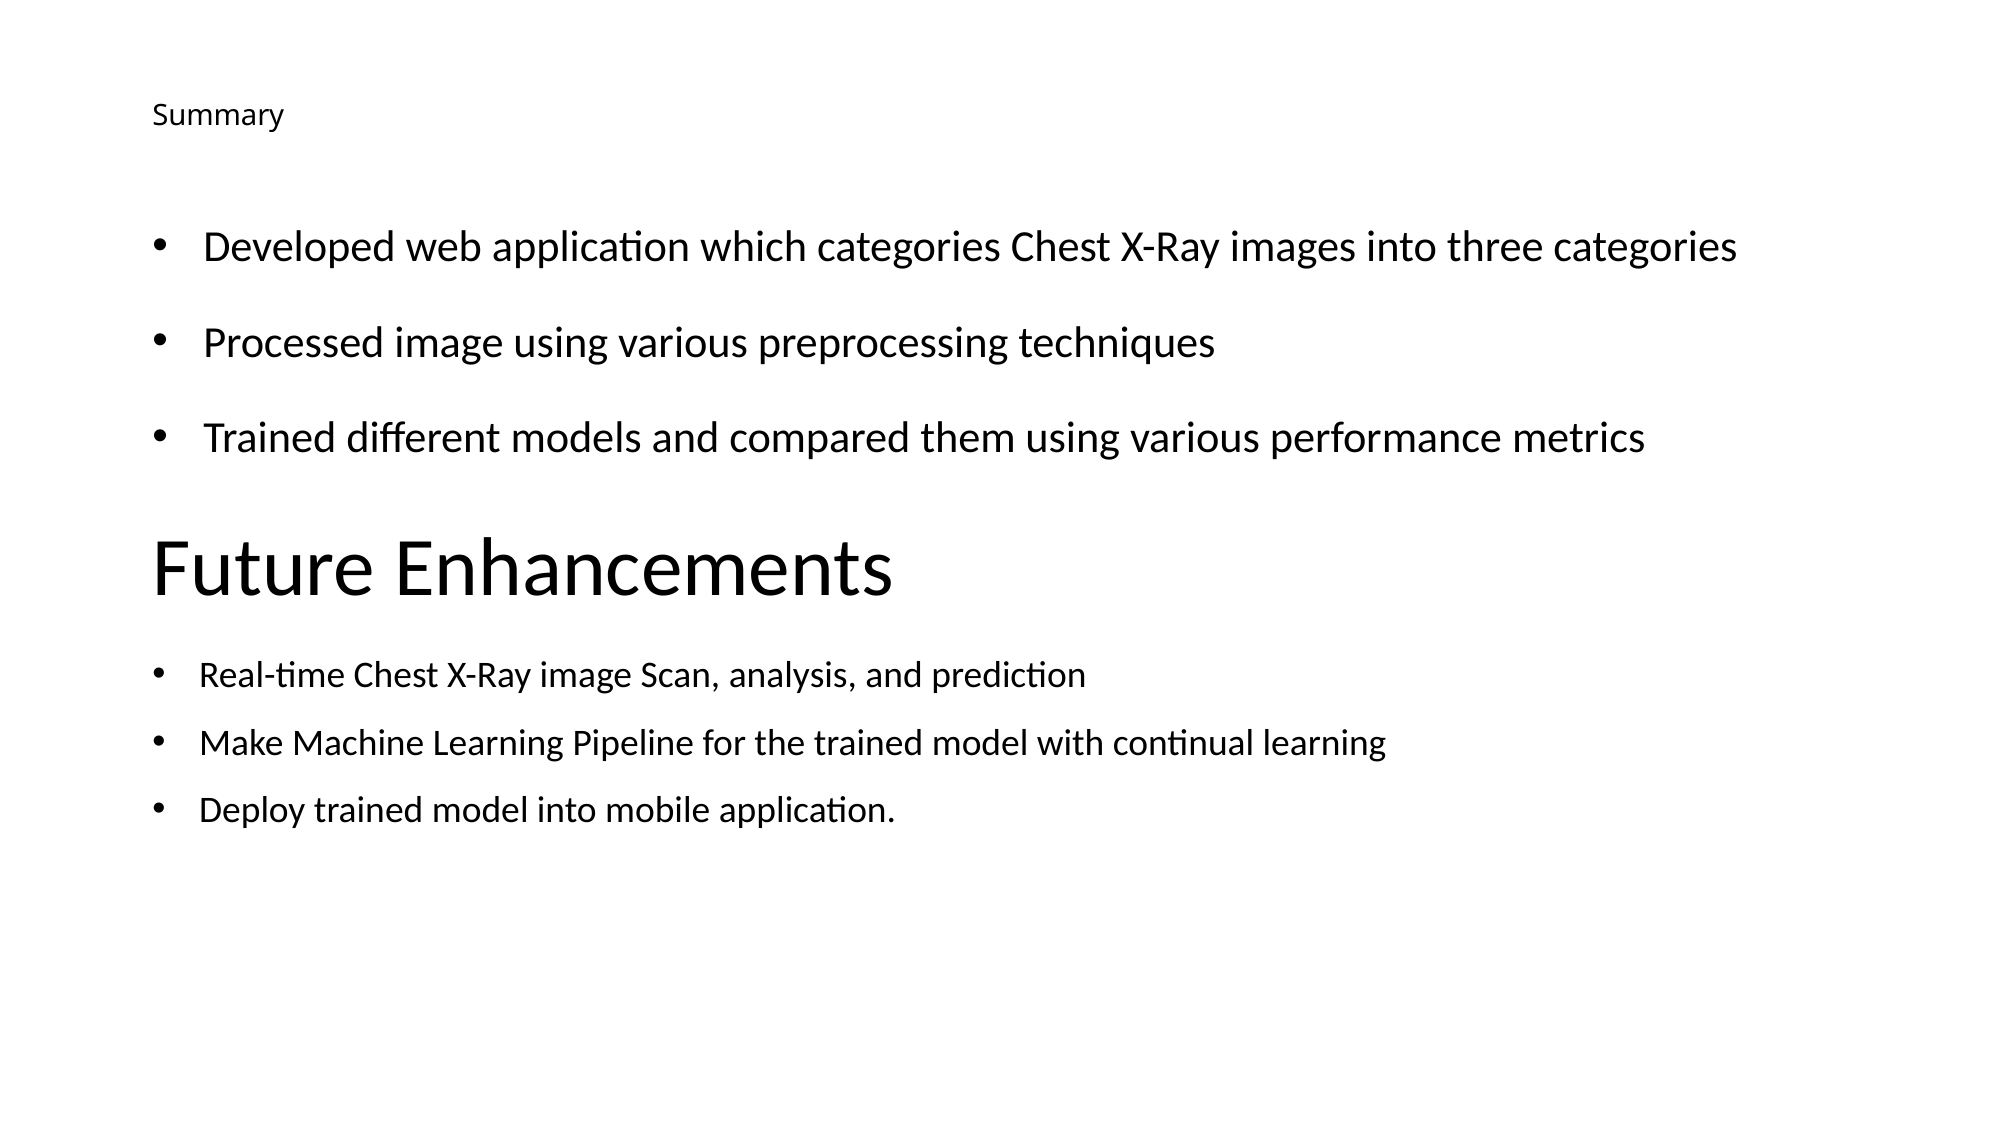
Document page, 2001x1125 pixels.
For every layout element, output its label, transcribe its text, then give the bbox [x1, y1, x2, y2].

text_box Future Enhancements [137, 504, 1139, 620]
text_box Real-time Chest X-Ray image Scan, analysis, and prediction Make Machine Learning Pipeline for the trained model with continual learning Deploy trained model into mobile application. [137, 620, 1458, 906]
title Summary [137, 59, 1863, 176]
list Developed web application which categories Chest X-Ray images into three categories Processed image using various preprocessing techniques Trained different models and compared them using various performance metrics [137, 183, 1775, 489]
